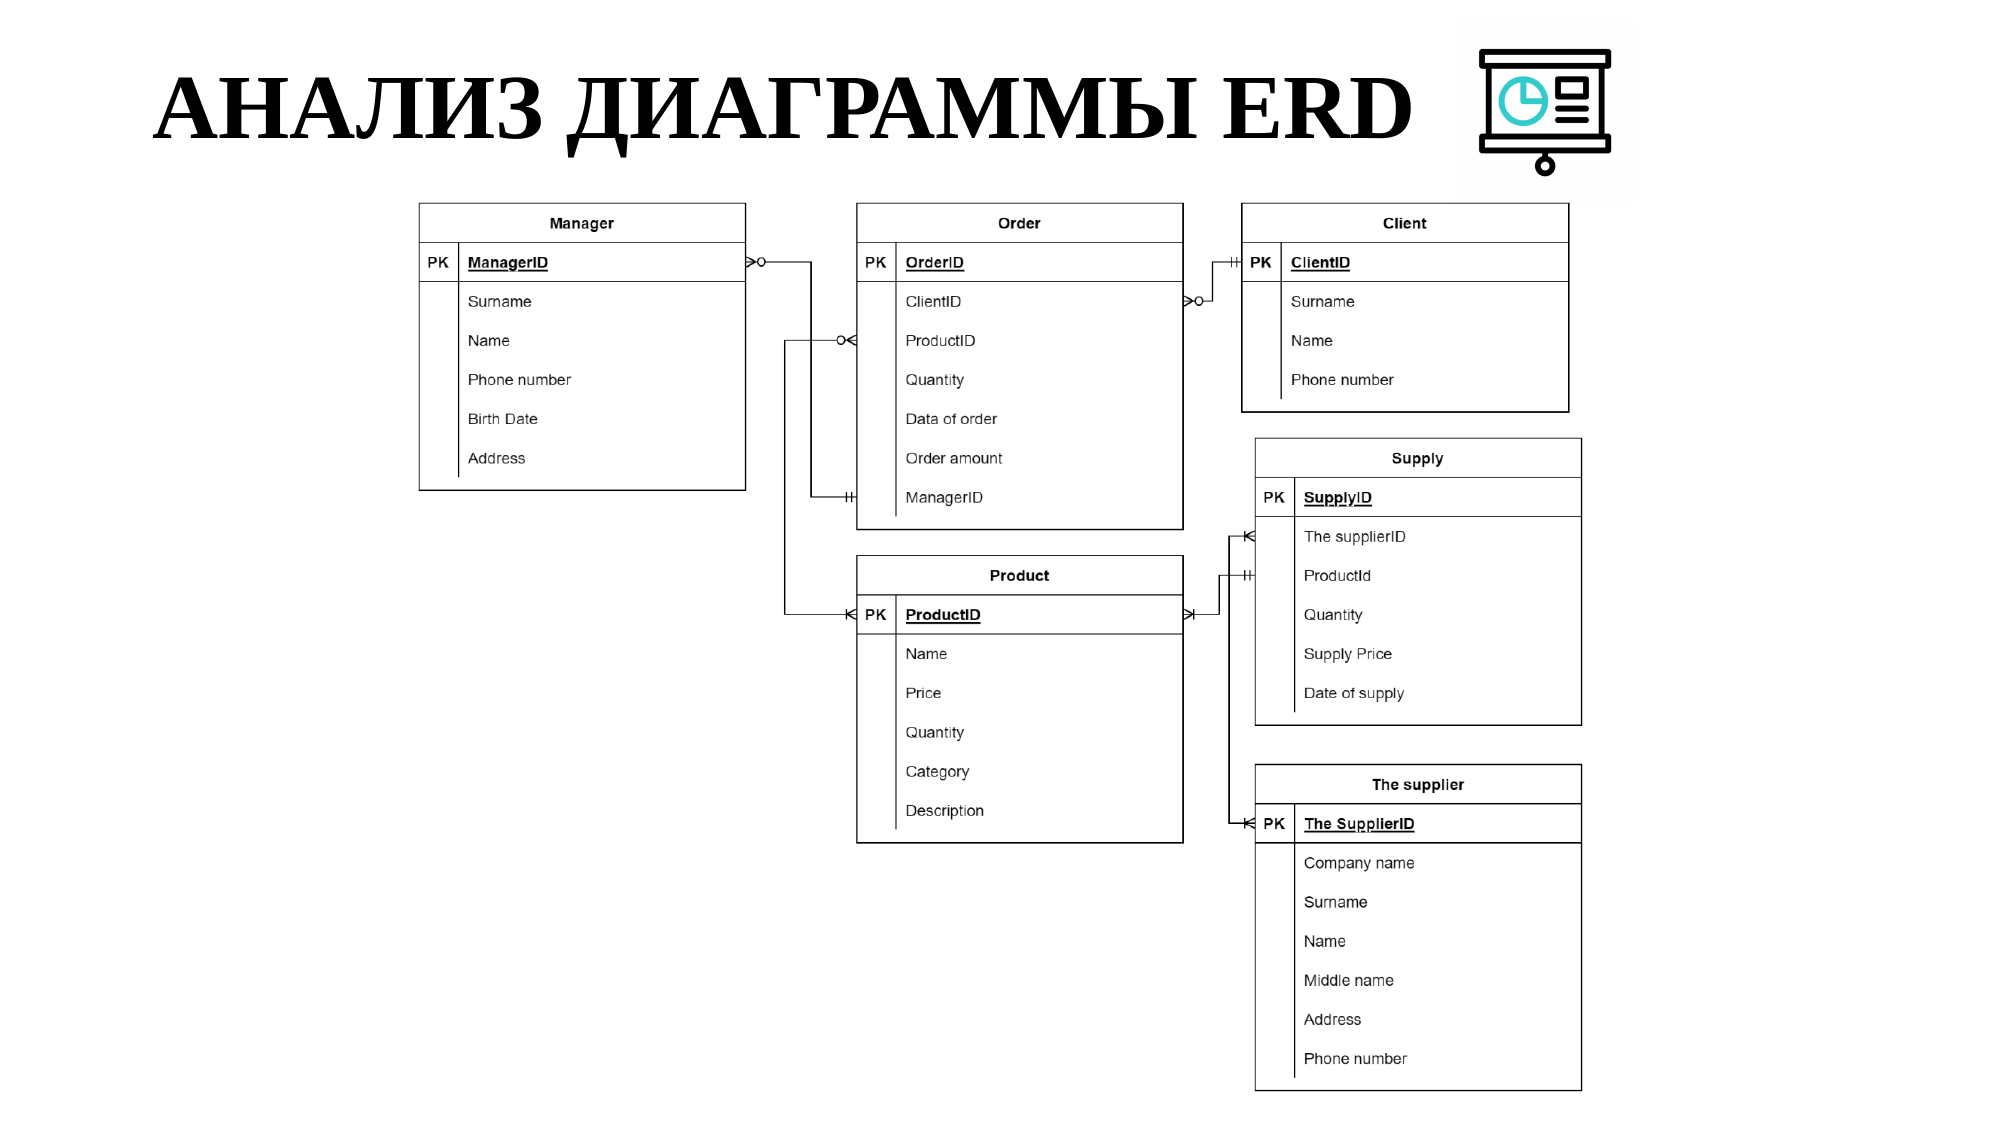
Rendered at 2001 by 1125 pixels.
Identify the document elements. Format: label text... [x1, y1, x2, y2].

title Анализ диаграммы ERD [137, 0, 1863, 218]
picture [405, 20, 1637, 1105]
